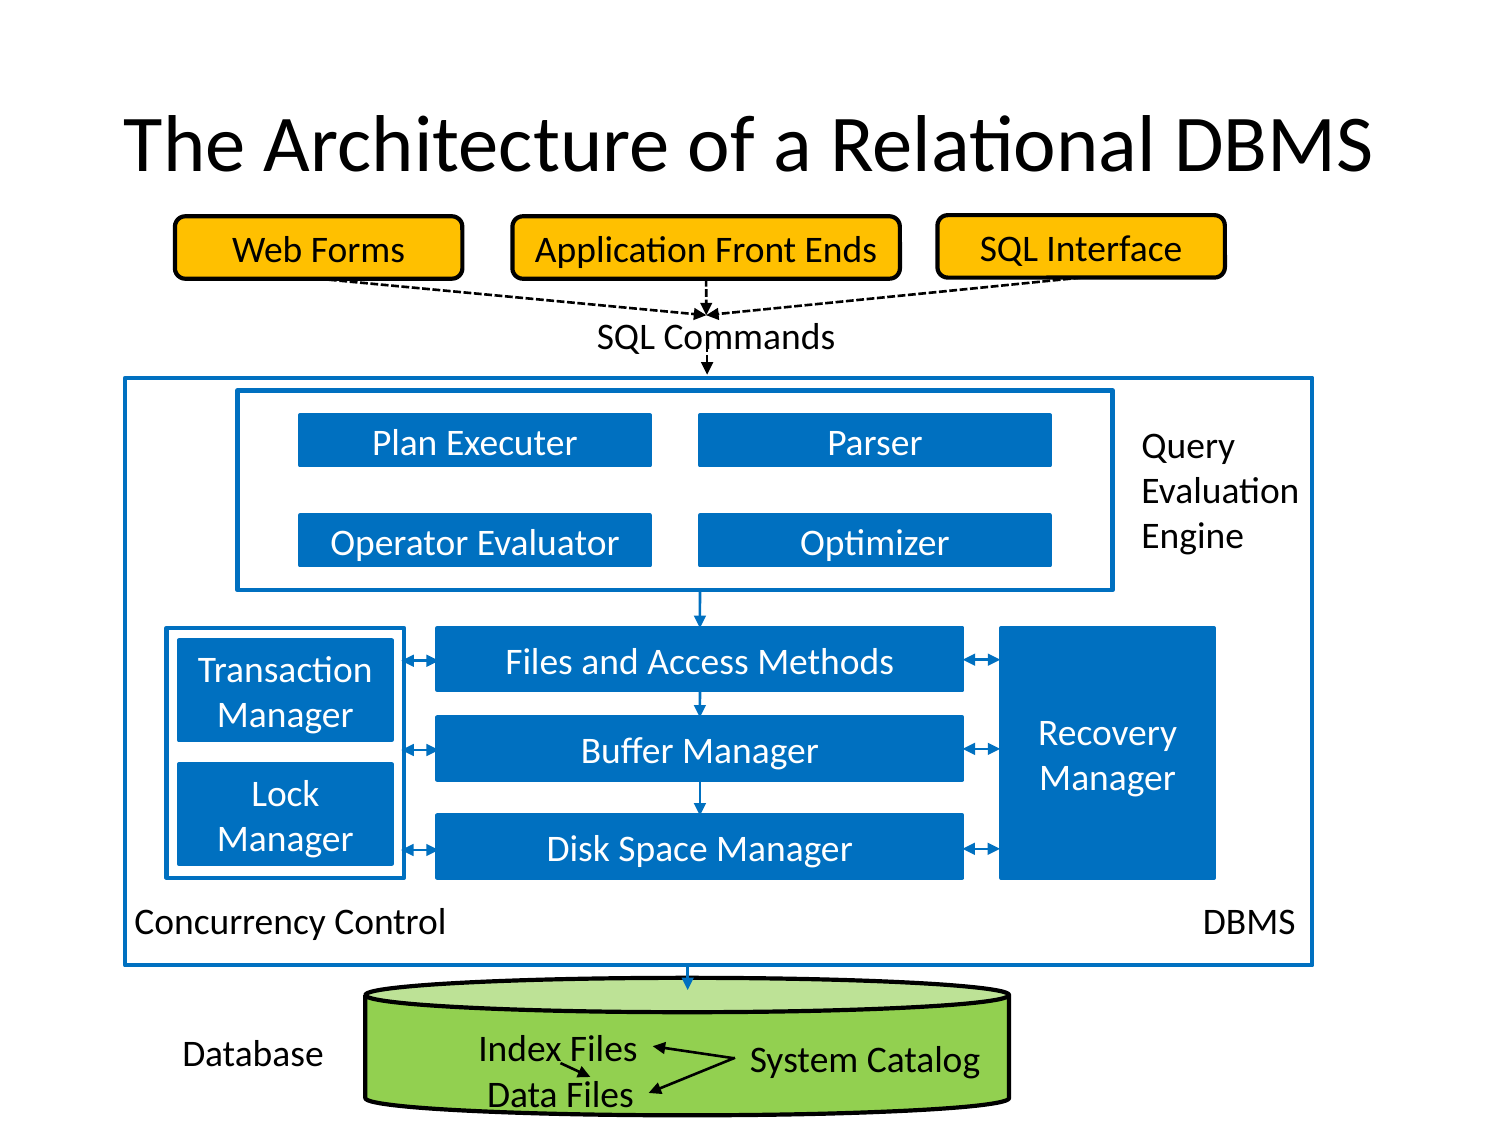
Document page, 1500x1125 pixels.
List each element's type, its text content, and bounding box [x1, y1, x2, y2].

text_box Query Evaluation Engine [1126, 413, 1324, 564]
title The Architecture of a Relational DBMS [75, 45, 1425, 233]
text_box SQL Interface [935, 213, 1228, 280]
text_box Lock Manager [177, 762, 394, 866]
text_box Optimizer [698, 513, 1052, 567]
text_box Disk Space Manager [435, 813, 964, 880]
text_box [653, 1046, 734, 1057]
text_box [363, 975, 1012, 1118]
text_box Concurrency Control [119, 889, 462, 950]
text_box Buffer Manager [435, 715, 964, 782]
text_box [318, 278, 702, 316]
text_box Web Forms [172, 214, 465, 281]
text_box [649, 1057, 734, 1094]
text_box [235, 388, 1115, 592]
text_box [560, 1062, 591, 1078]
text_box [164, 626, 406, 880]
text_box Plan Executer [298, 413, 652, 467]
text_box SQL Commands [582, 323, 851, 365]
text_box Files and Access Methods [435, 626, 964, 692]
text_box [123, 376, 1314, 967]
text_box Database [167, 1022, 339, 1082]
text_box Parser [698, 413, 1052, 467]
text_box Transaction Manager [177, 638, 394, 742]
text_box Operator Evaluator [298, 513, 652, 567]
text_box DBMS [1188, 889, 1311, 950]
text_box Application Front Ends [510, 214, 903, 277]
text_box Index Files [463, 1016, 653, 1077]
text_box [705, 277, 1082, 316]
text_box System Catalog [735, 1027, 996, 1088]
text_box Data Files [472, 1063, 649, 1123]
text_box Recovery Manager [999, 626, 1216, 880]
